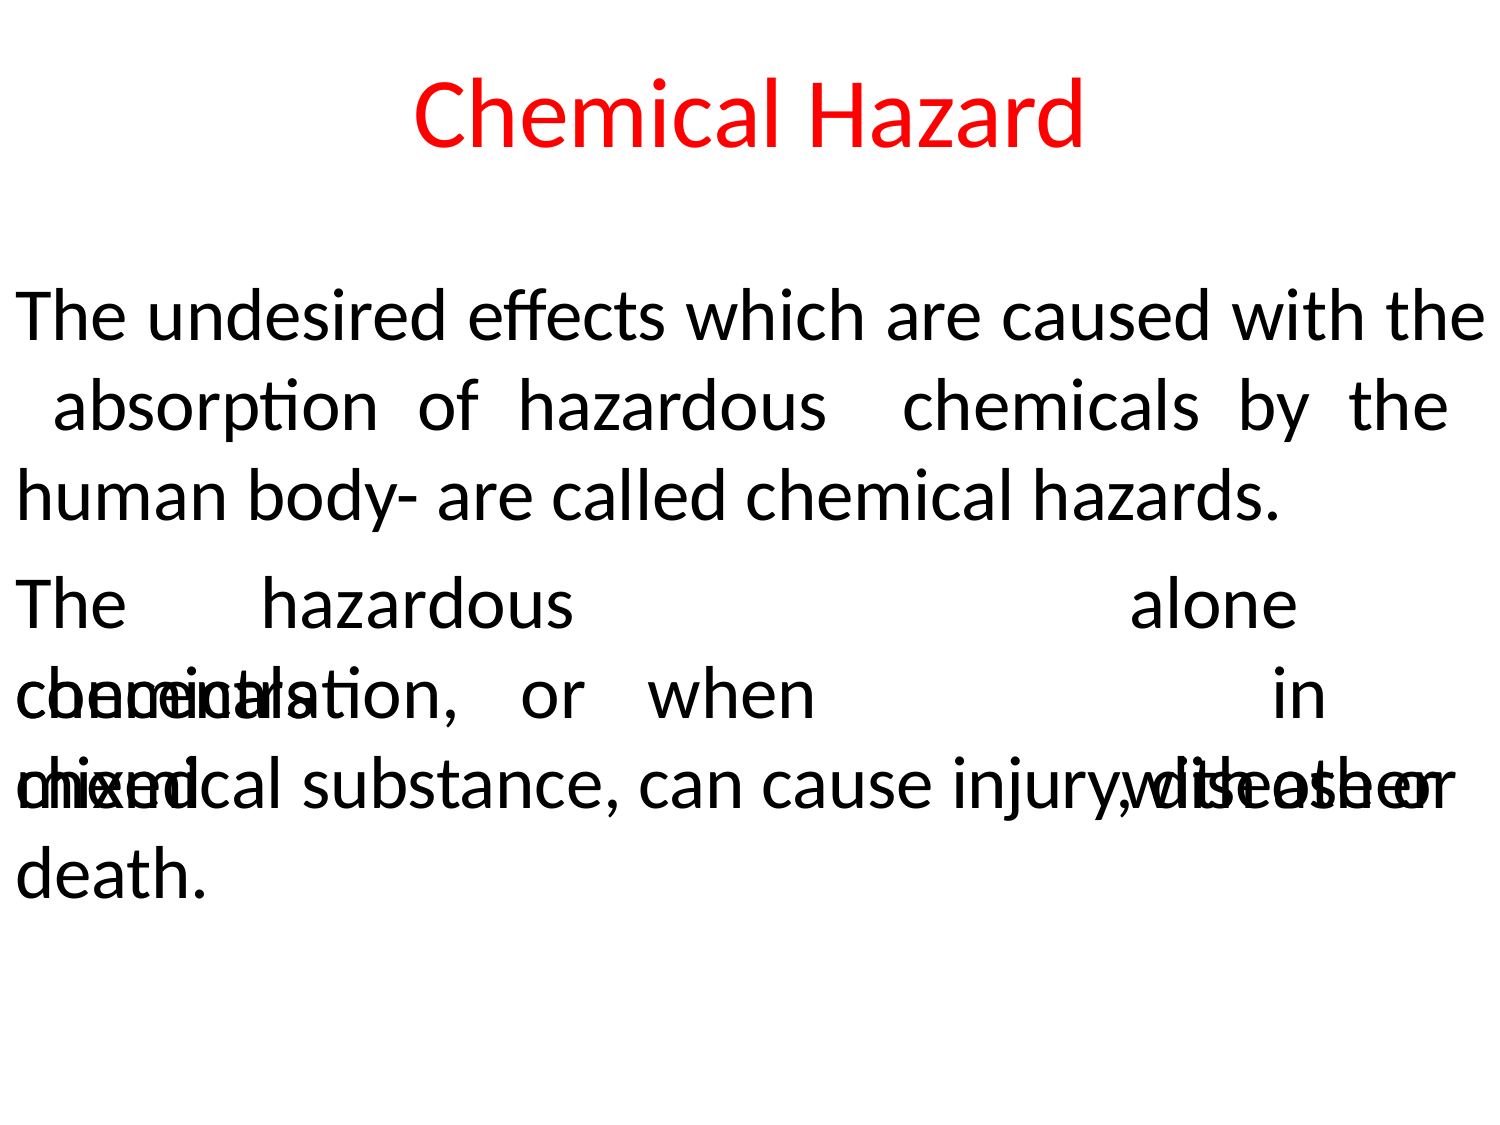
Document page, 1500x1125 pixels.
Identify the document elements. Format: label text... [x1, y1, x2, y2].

text_box The hazardous chemicals [12, 551, 1002, 641]
title Chemical Hazard [344, 11, 1156, 202]
text_box alone in with other [1119, 551, 1488, 824]
text_box concentration, or when mixed [12, 641, 1063, 731]
text_box chemical substance, can cause injury, disease or death. [12, 731, 1487, 914]
text_box The undesired effects which are caused with the absorption of hazardous chemicals by the human body- are called chemical hazards. [12, 263, 1488, 536]
